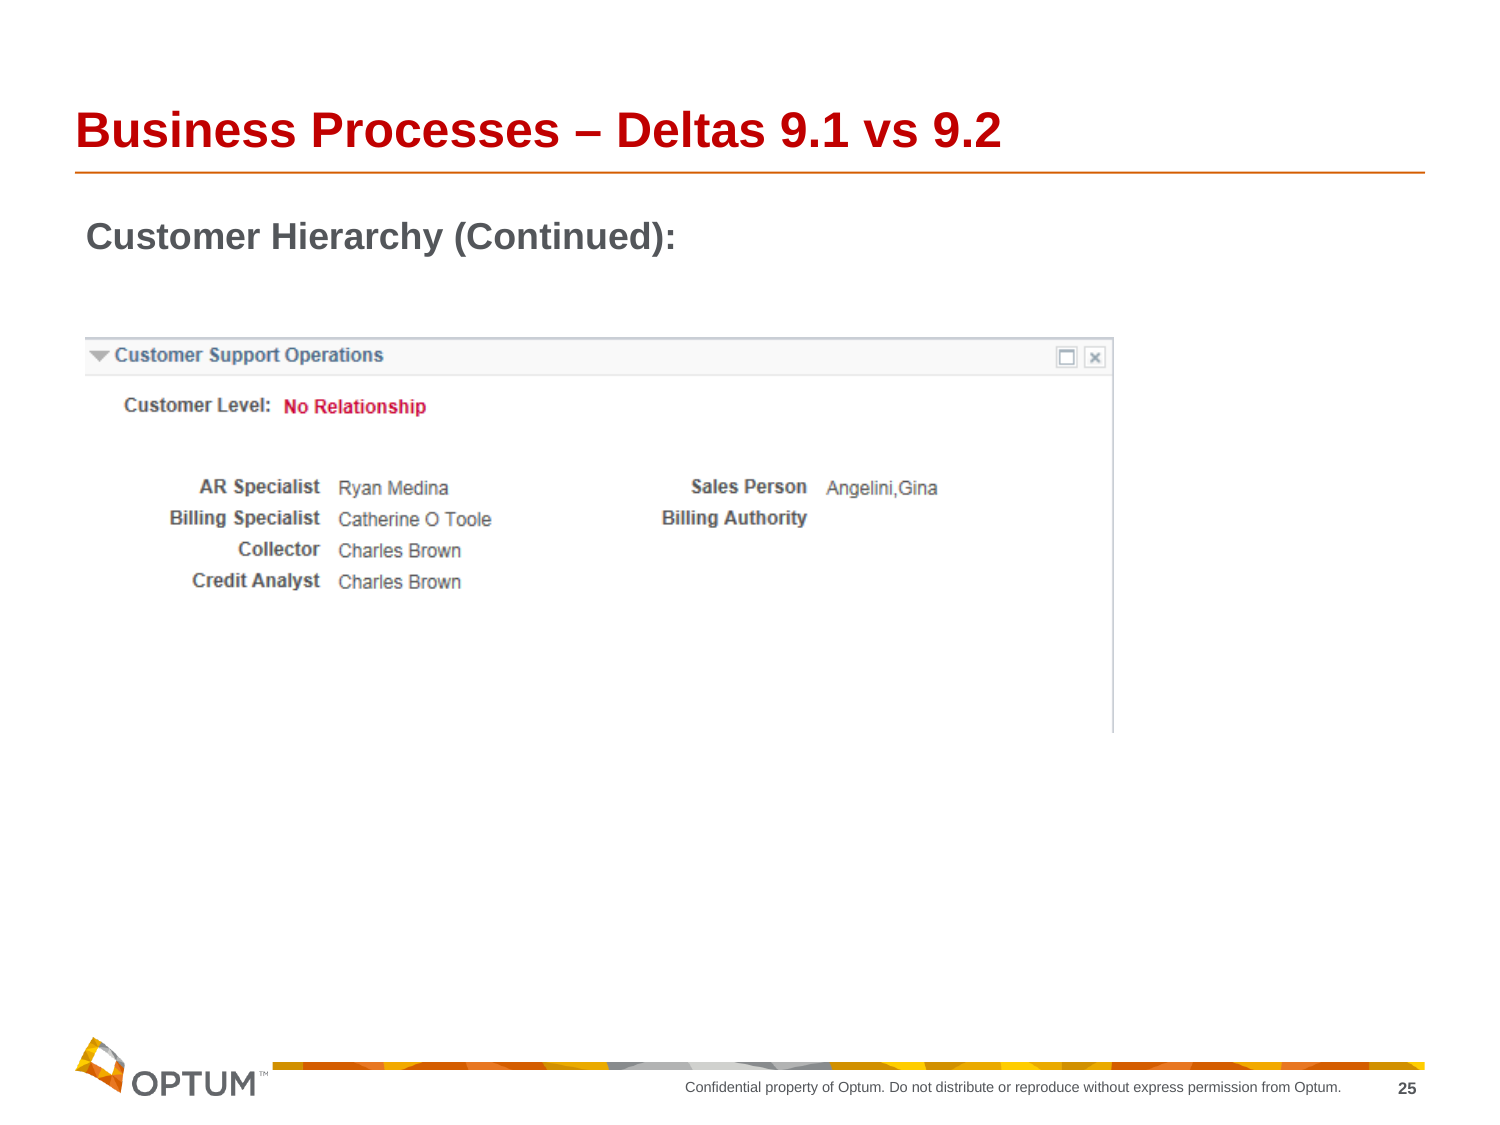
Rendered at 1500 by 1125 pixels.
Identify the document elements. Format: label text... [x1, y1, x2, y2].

text_box Customer Hierarchy (Continued): [71, 204, 693, 265]
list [85, 337, 1115, 734]
picture [75, 1037, 268, 1096]
title Business Processes – Deltas 9.1 vs 9.2 [75, 31, 1425, 158]
picture [273, 1062, 1425, 1070]
